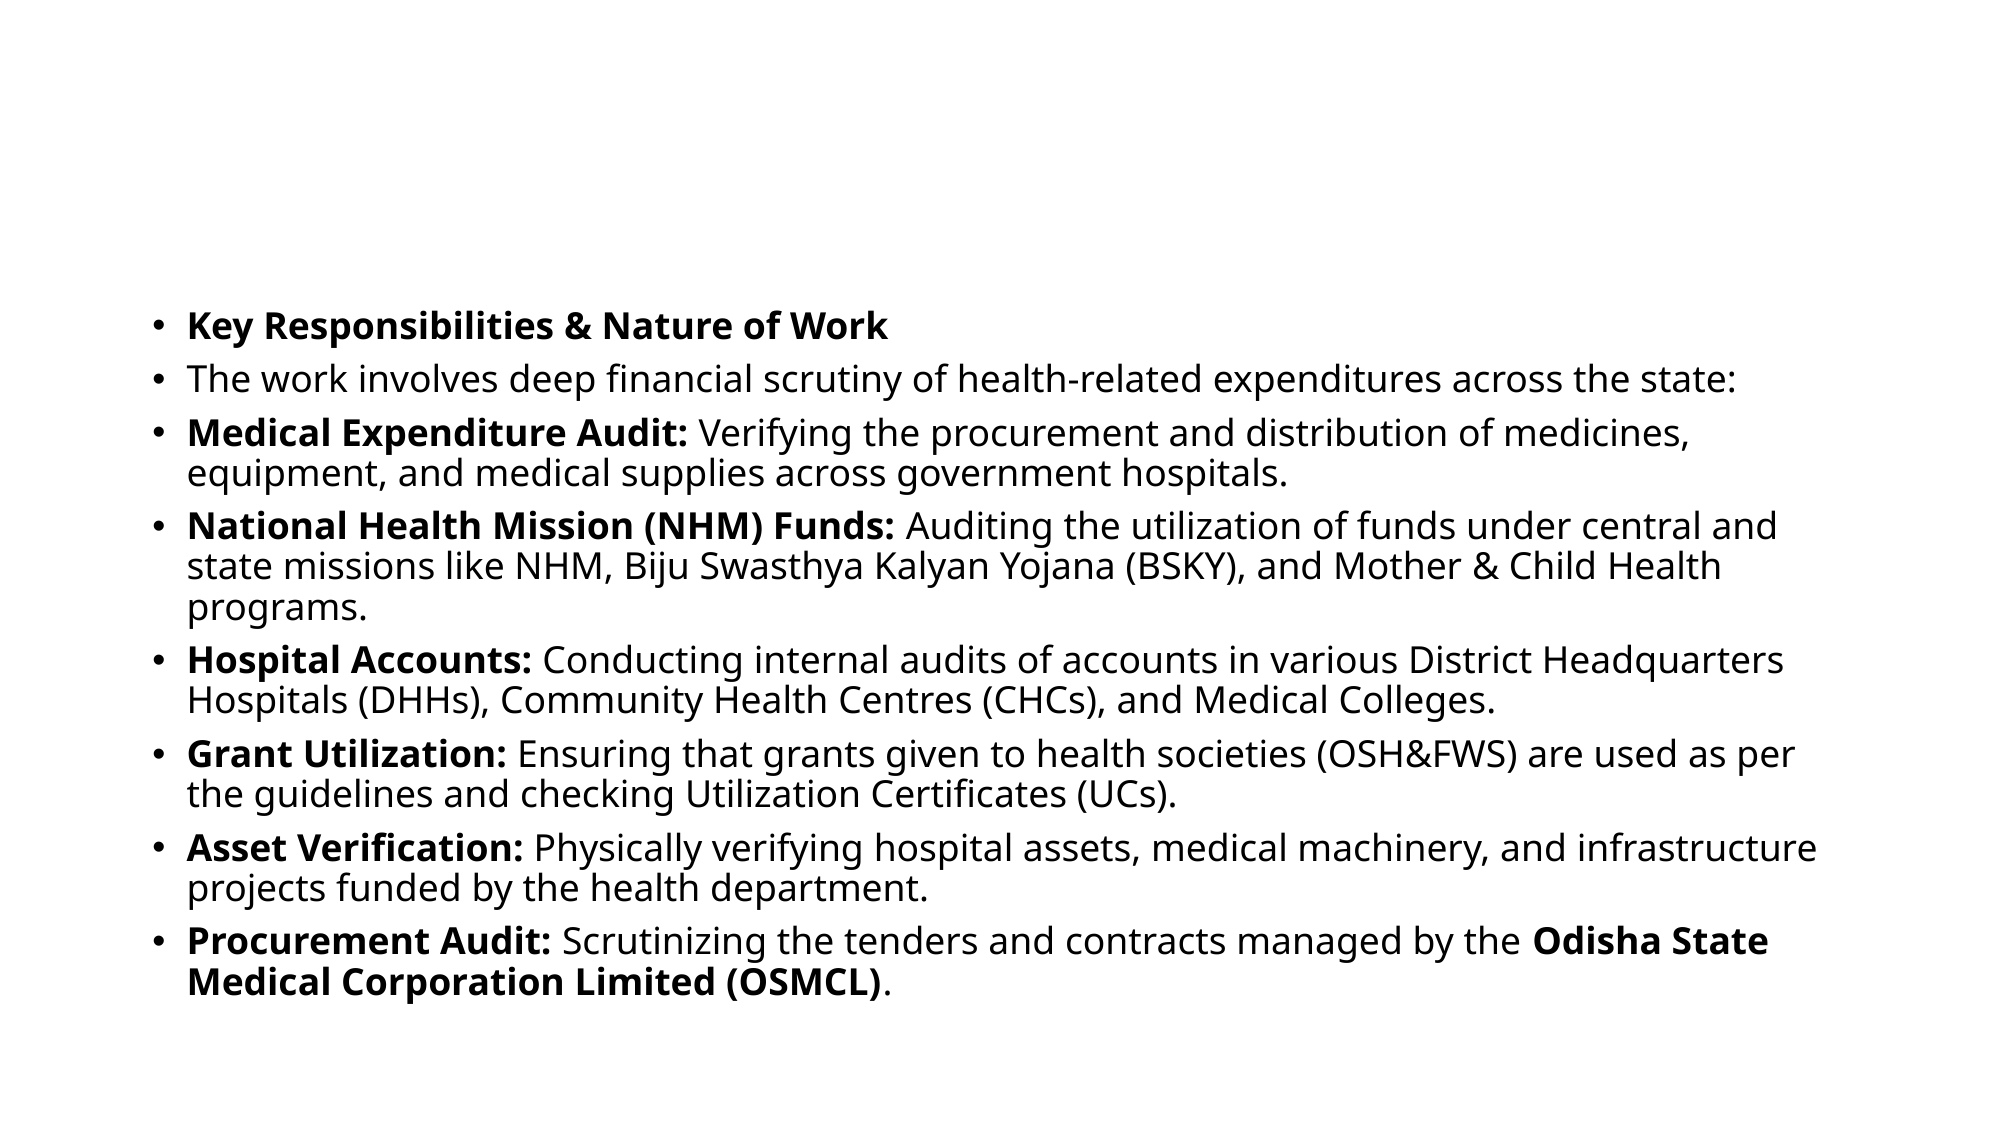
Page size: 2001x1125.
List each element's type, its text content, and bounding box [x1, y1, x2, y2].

list Key Responsibilities & Nature of Work The work involves deep financial scrutiny of health-related expenditures across the state: Medical Expenditure Audit: Verifying the procurement and distribution of medicines, equipment, and medical supplies across government hospitals. National Health Mission (NHM) Funds: Auditing the utilization of funds under central and state missions like NHM, Biju Swasthya Kalyan Yojana (BSKY), and Mother & Child Health programs. Hospital Accounts: Conducting internal audits of accounts in various District Headquarters Hospitals (DHHs), Community Health Centres (CHCs), and Medical Colleges. Grant Utilization: Ensuring that grants given to health societies (OSH&FWS) are used as per the guidelines and checking Utilization Certificates (UCs). Asset Verification: Physically verifying hospital assets, medical machinery, and infrastructure projects funded by the health department. Procurement Audit: Scrutinizing the tenders and contracts managed by the Odisha State Medical Corporation Limited (OSMCL). [137, 299, 1863, 1014]
